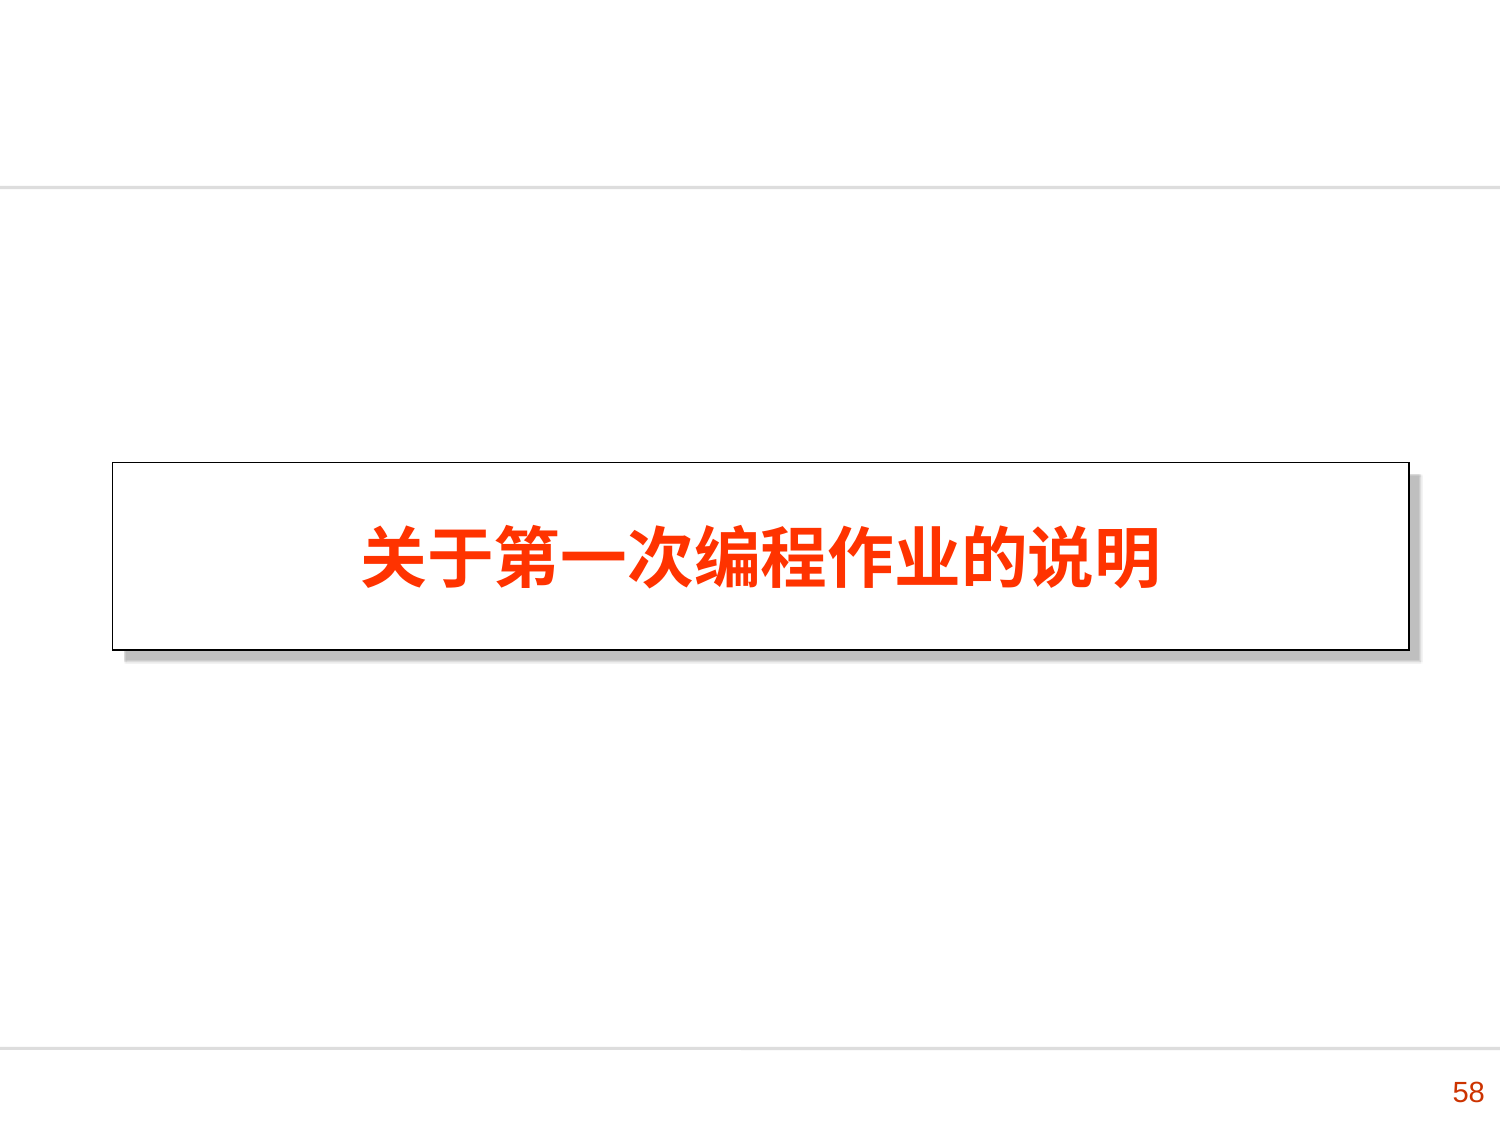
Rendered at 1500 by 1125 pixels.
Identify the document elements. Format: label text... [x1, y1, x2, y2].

slide_number 58 [1149, 1065, 1500, 1104]
text_box 关于第一次编程作业的说明 [112, 462, 1410, 650]
